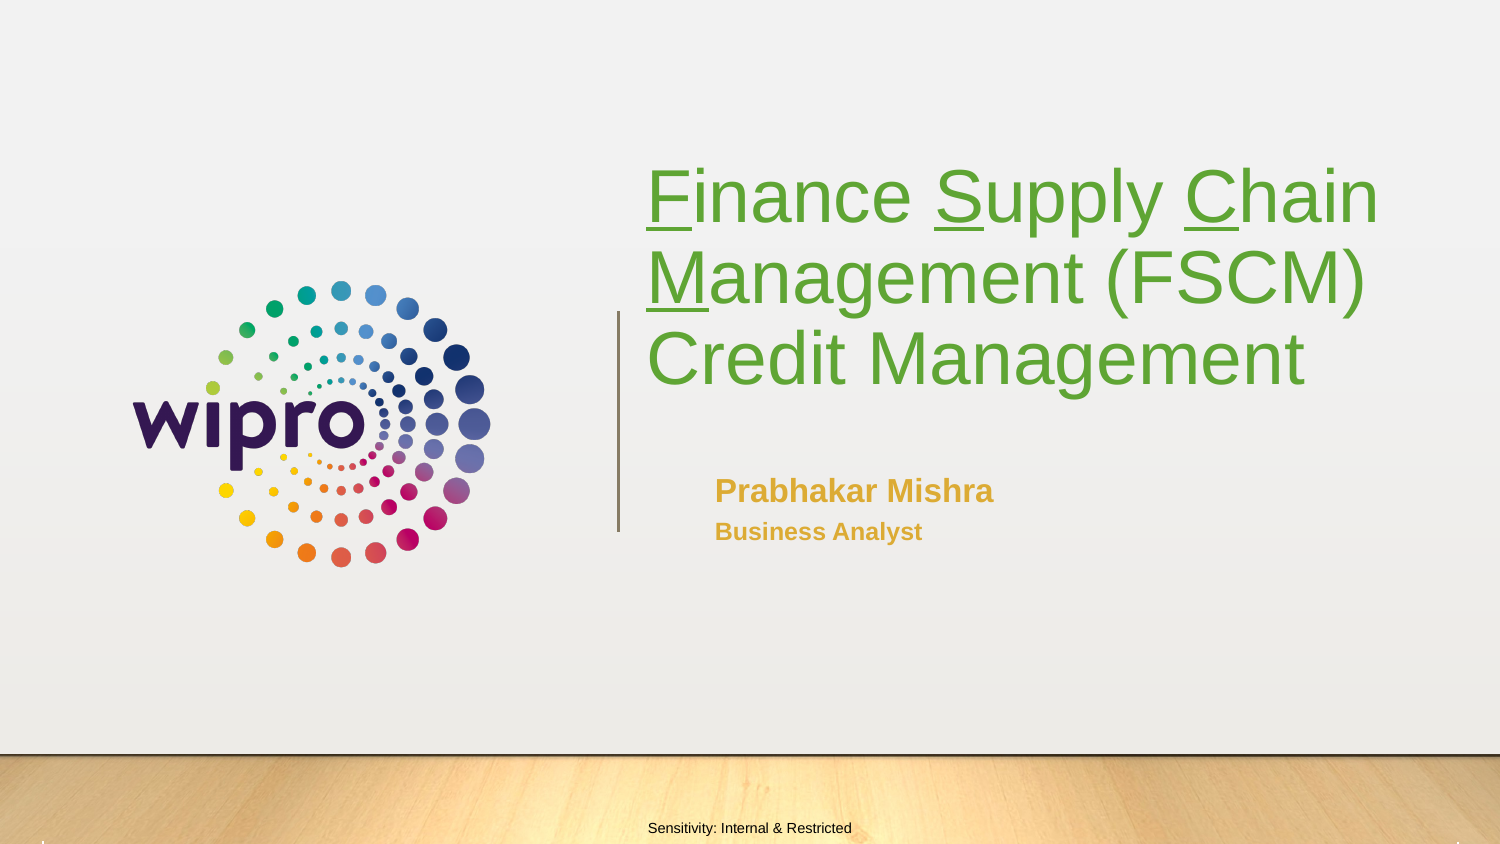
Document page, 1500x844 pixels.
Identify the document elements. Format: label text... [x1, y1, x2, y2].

list Business Analyst [699, 509, 1002, 545]
picture [0, 754, 1500, 844]
subtitle Prabhakar Mishra [699, 468, 1224, 510]
picture [131, 280, 492, 568]
title Finance Supply Chain Management (FSCM) Credit Management [631, 153, 1453, 405]
